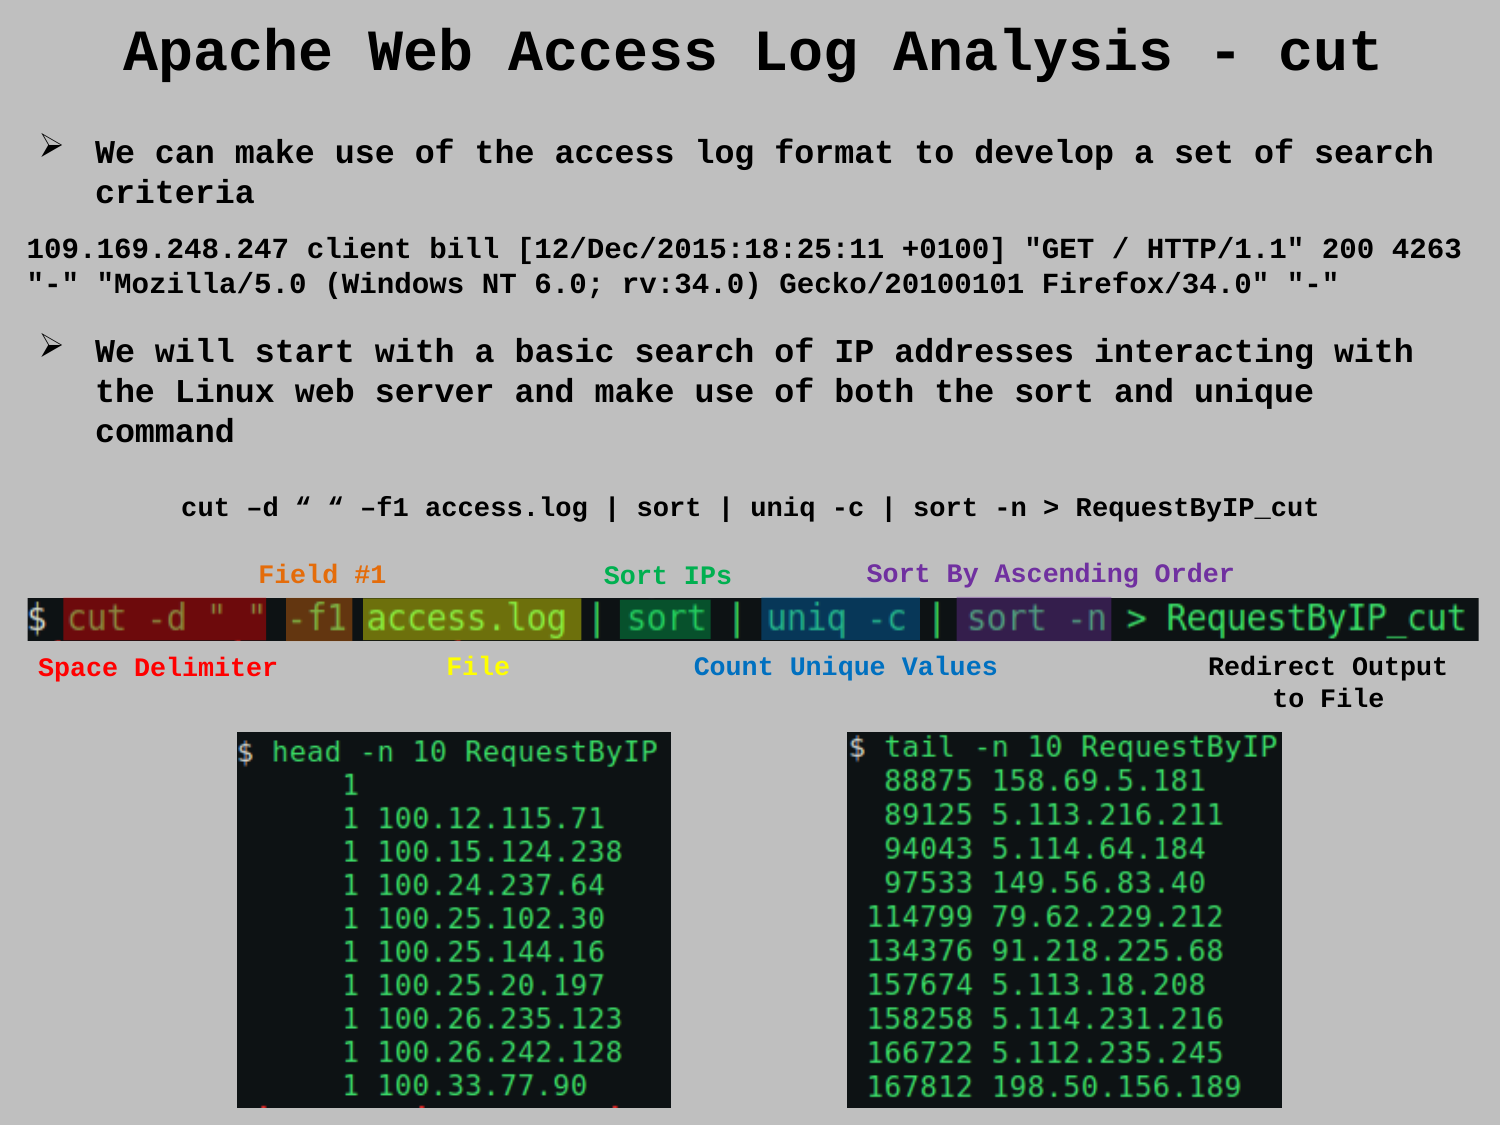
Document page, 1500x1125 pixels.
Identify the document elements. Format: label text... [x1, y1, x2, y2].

text_box We can make use of the access log format to develop a set of search criteria We will start with a basic search of IP addresses interacting with the Linux web server and make use of both the sort and unique command cut –d “ “ –f1 access.log | sort | uniq -c | sort -n > RequestByIP_cut [24, 307, 1476, 556]
picture [236, 732, 671, 1109]
text_box Sort By Ascending Order [851, 548, 1250, 596]
text_box Field #1 [243, 549, 402, 596]
text_box Count Unique Values [679, 649, 1013, 689]
text_box Sort IPs [589, 550, 747, 596]
text_box Apache Web Access Log Analysis - cut [85, 12, 1421, 82]
text_box Space Delimiter [23, 645, 294, 690]
text_box Redirect Output to File [1193, 649, 1464, 721]
text_box 109.169.248.247 client bill [12/Dec/2015:18:25:11 +0100] "GET / HTTP/1.1" 200 4263 "-" "Mozilla/5.0 (Windows NT 6.0; rv:34.0) Gecko/20100101 Firefox/34.0" "-" [11, 222, 1488, 307]
picture [847, 732, 1282, 1109]
picture [27, 598, 1479, 641]
text_box We can make use of the access log format to develop a set of search criteria We will start with a basic search of IP addresses interacting with the Linux web server and make use of both the sort and unique command cut –d “ “ –f1 access.log | sort | uniq -c | sort -n > RequestByIP_cut [24, 122, 1476, 222]
text_box File [431, 649, 526, 689]
